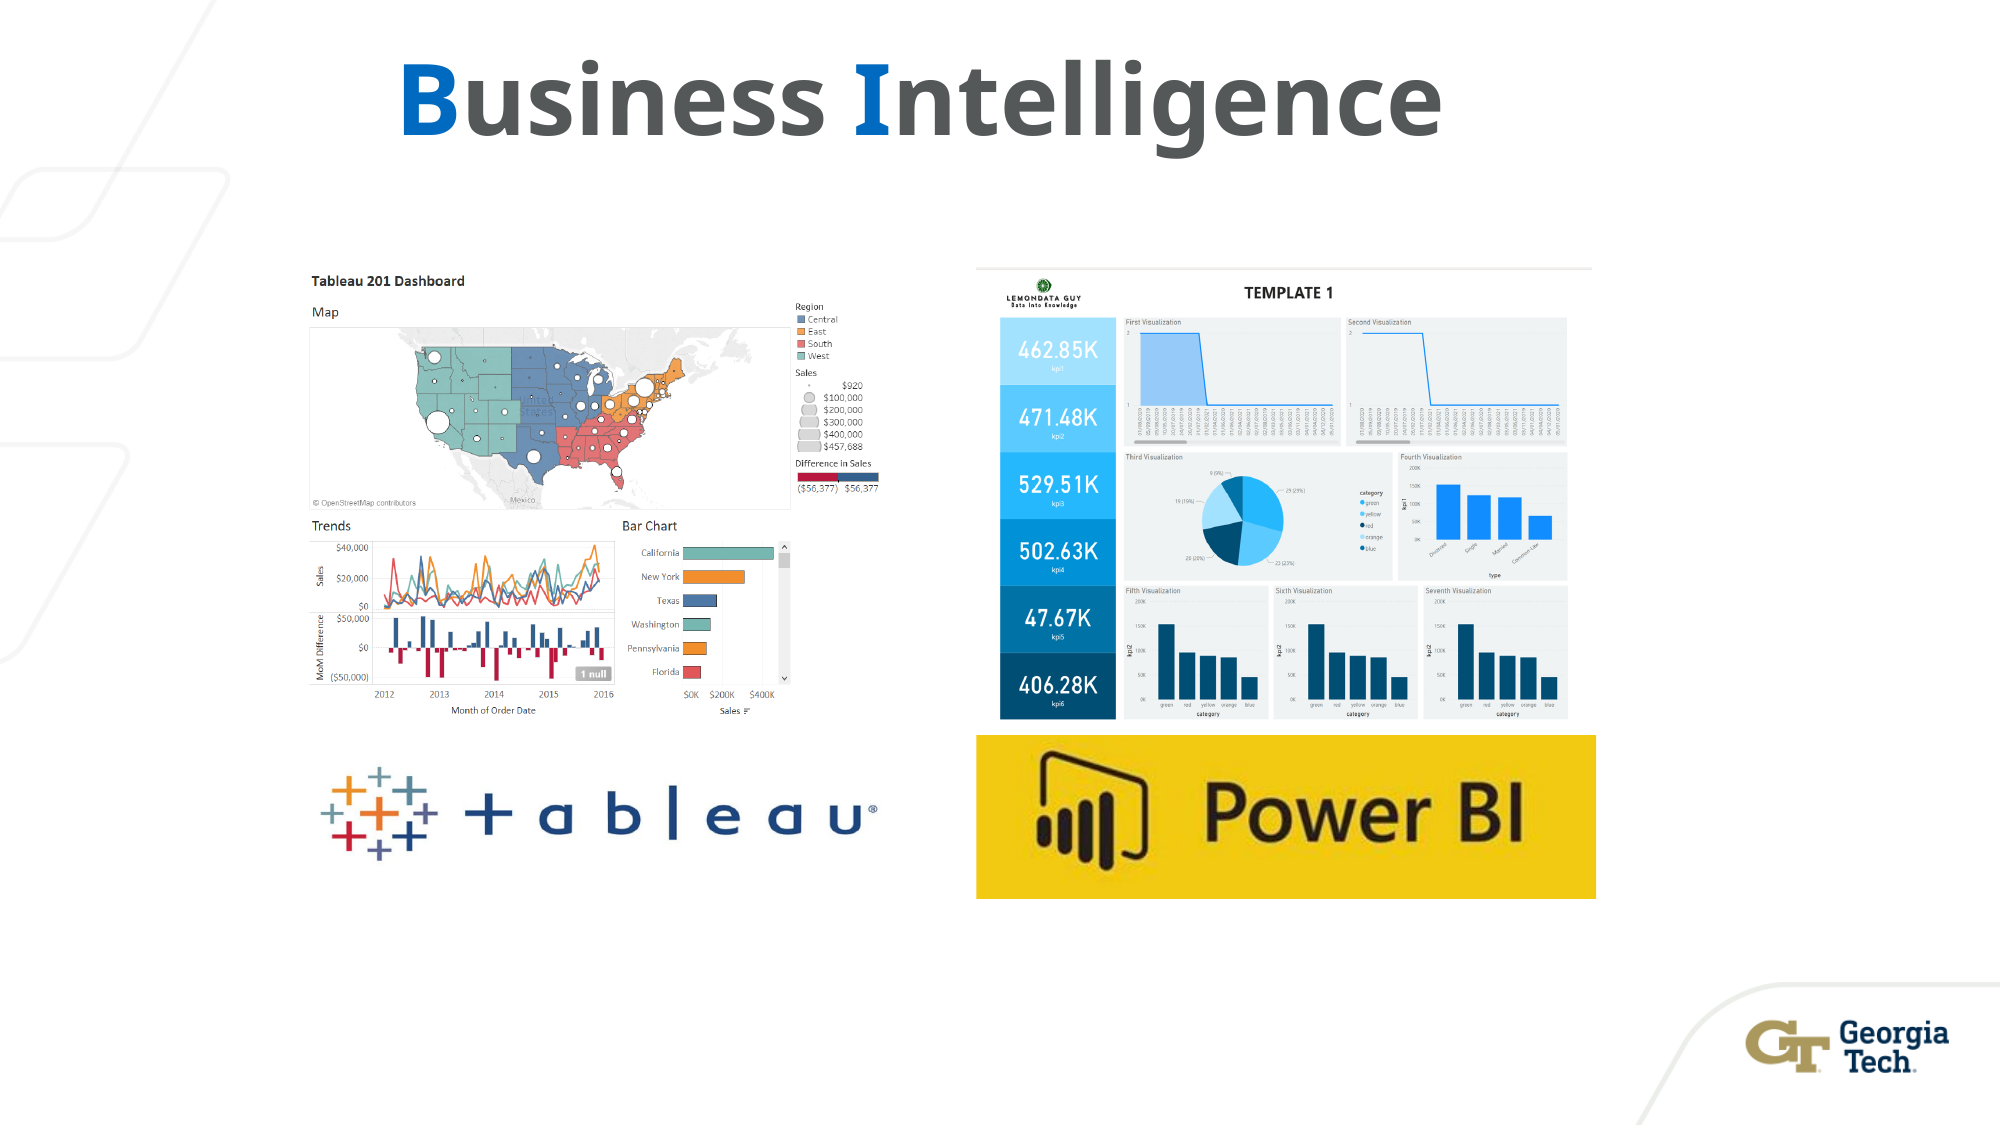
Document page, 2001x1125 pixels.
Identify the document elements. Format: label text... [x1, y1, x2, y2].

title Business Intelligence [379, 31, 1500, 195]
picture [0, 0, 2001, 1125]
